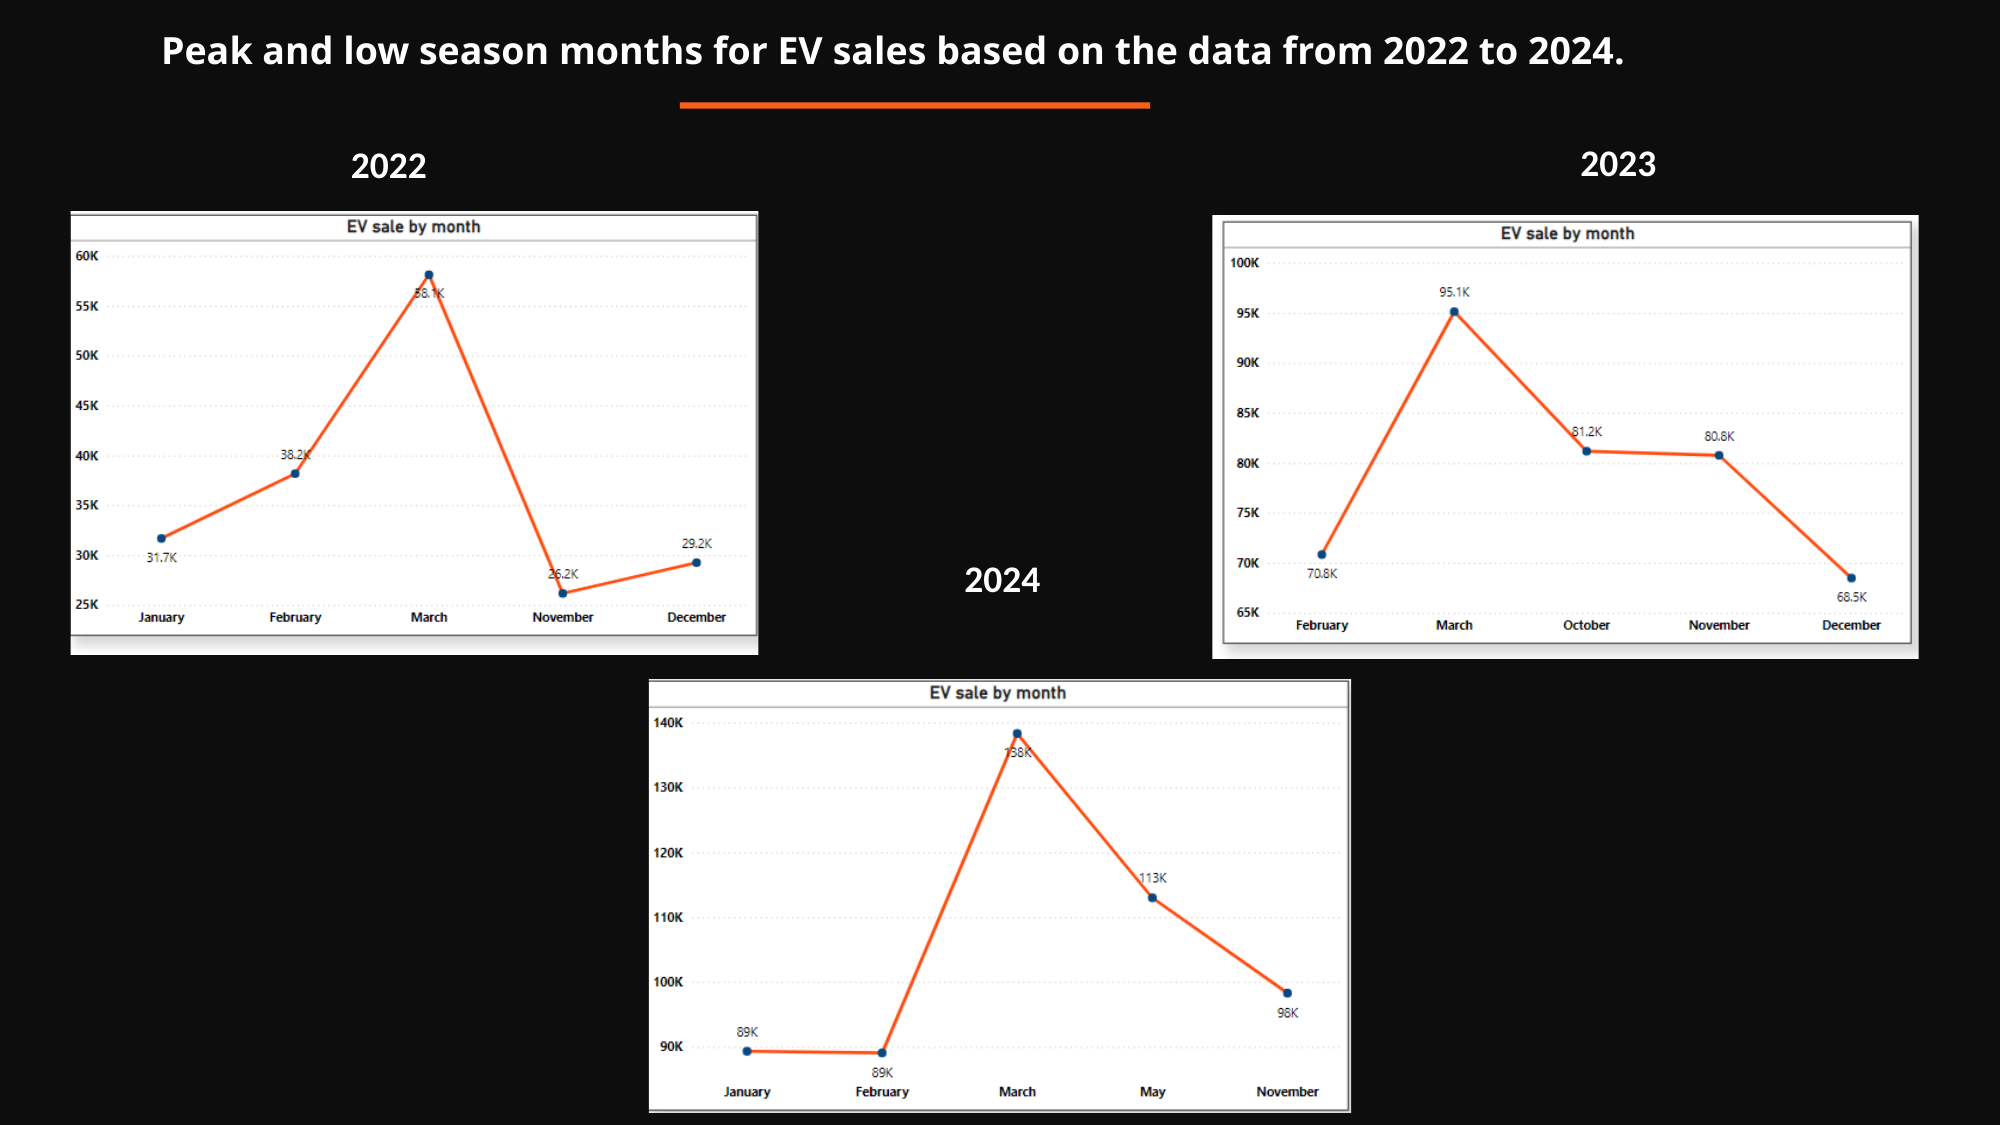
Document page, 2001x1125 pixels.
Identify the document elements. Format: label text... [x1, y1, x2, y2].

text_box 2024 [949, 547, 1075, 608]
text_box 2022 [336, 133, 462, 209]
text_box 2023 [1565, 131, 1691, 192]
picture [1212, 215, 1919, 660]
picture [70, 210, 759, 655]
picture [648, 679, 1352, 1113]
text_box Peak and low season months for EV sales based on the data from 2022 to 2024. [146, 19, 1879, 80]
